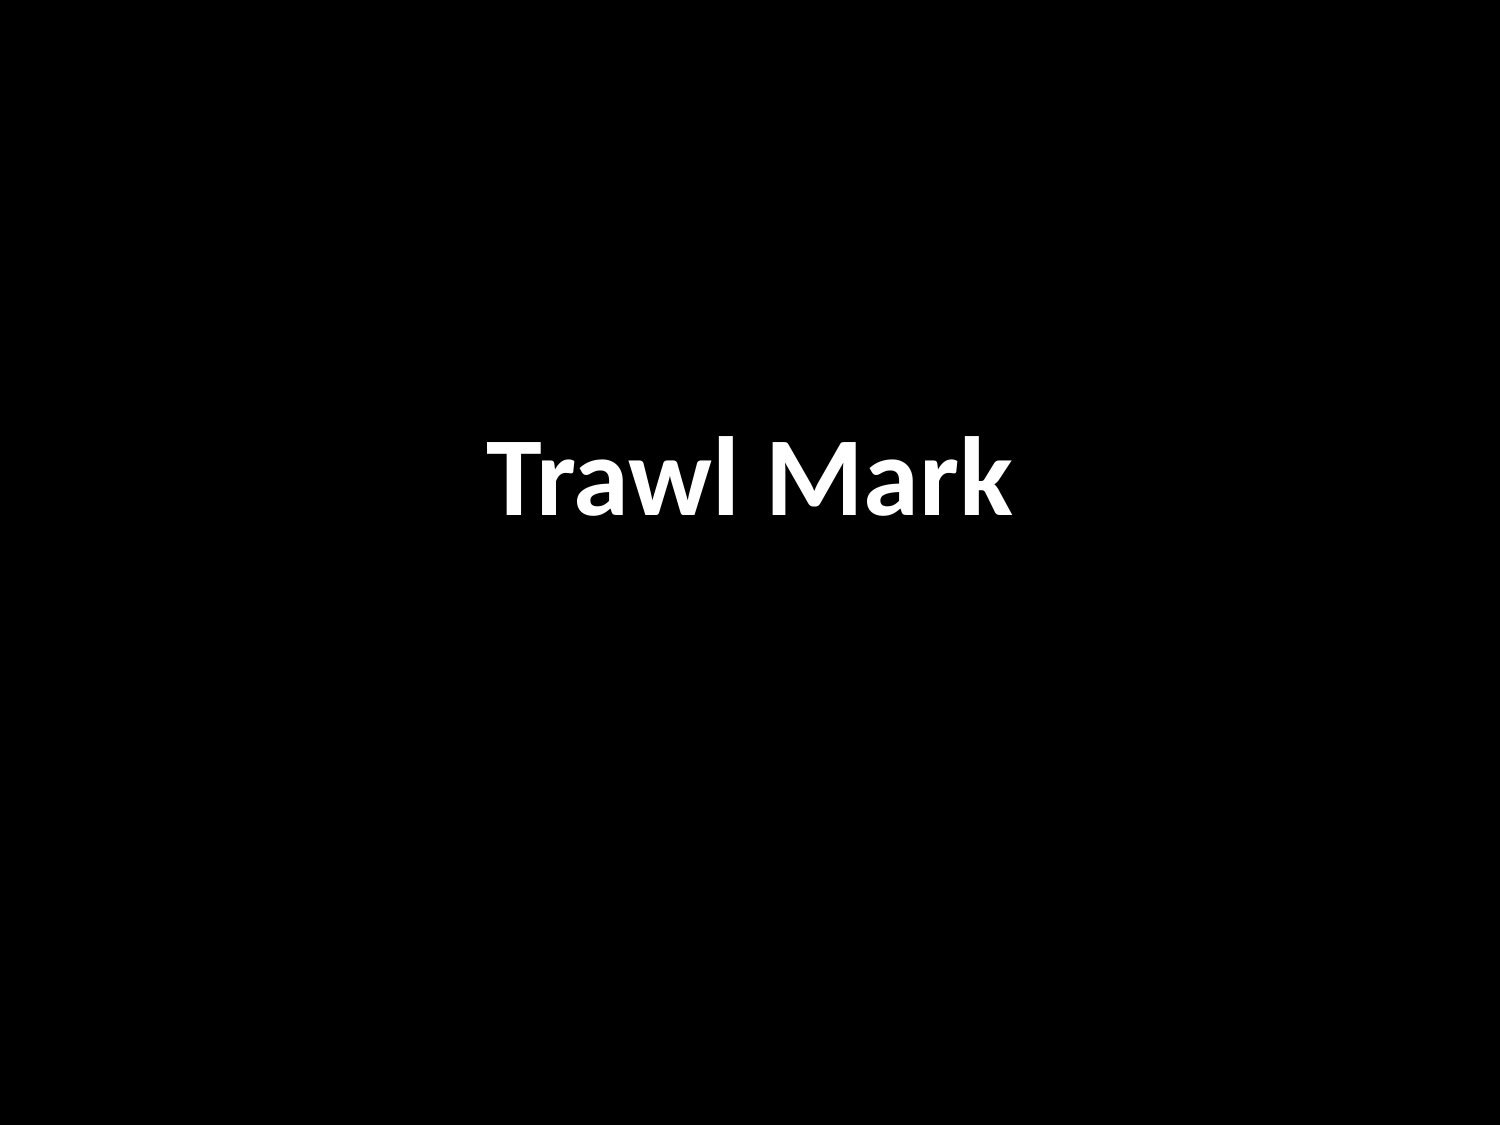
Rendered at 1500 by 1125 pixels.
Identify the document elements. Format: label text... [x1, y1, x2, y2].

title Trawl Mark [112, 349, 1388, 591]
